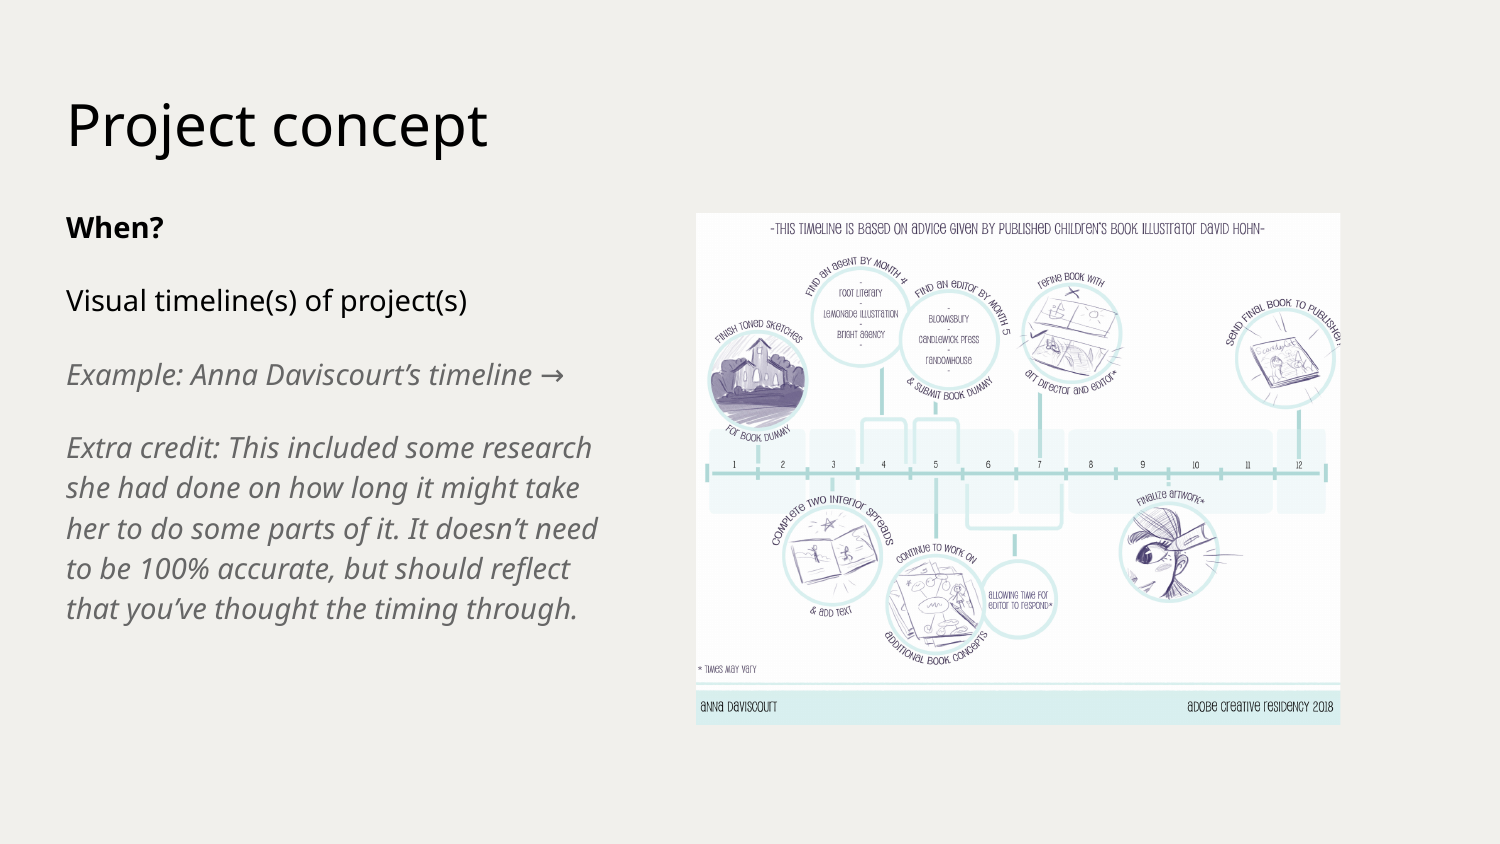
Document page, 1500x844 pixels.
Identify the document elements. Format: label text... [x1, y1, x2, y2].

list When? Visual timeline(s) of project(s) Example: Anna Daviscourt’s timeline → Extra credit: This included some research she had done on how long it might take her to do some parts of it. It doesn’t need to be 100% accurate, but should reflect that you’ve thought the timing through. [51, 189, 625, 750]
title Project concept [51, 72, 1449, 167]
picture [695, 213, 1341, 725]
